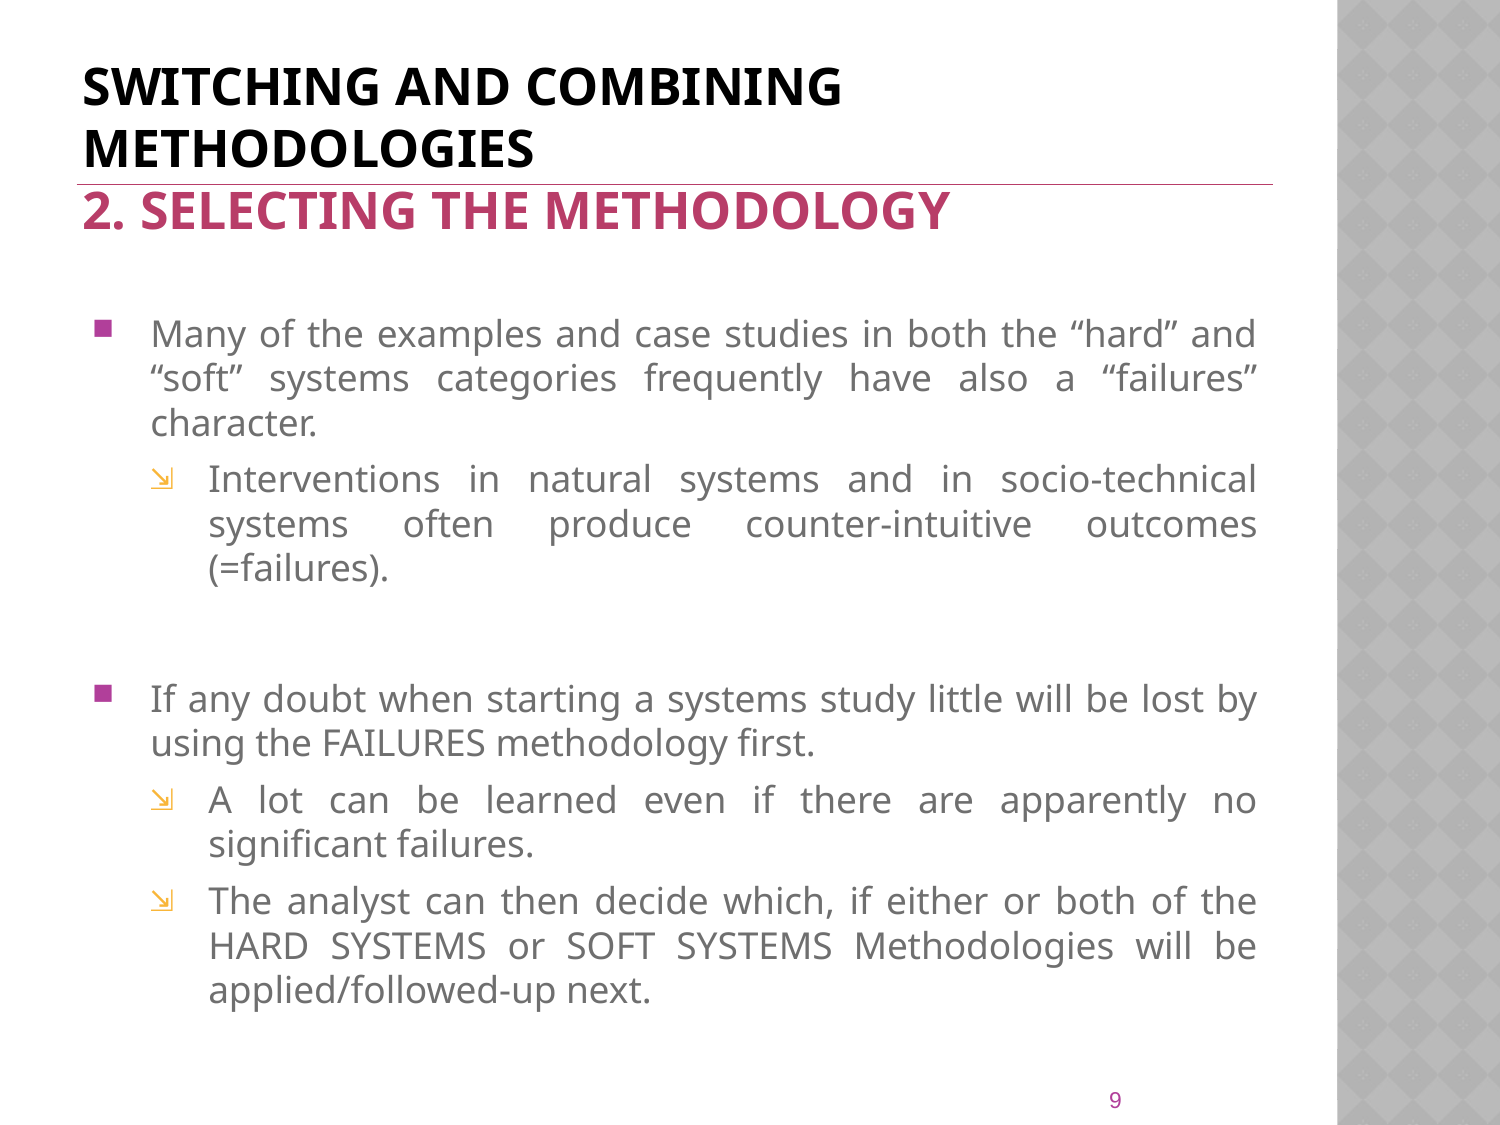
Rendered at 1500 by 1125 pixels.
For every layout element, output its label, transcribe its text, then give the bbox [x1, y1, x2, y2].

title SWITCHING AND COMBINING METHODOLOGIES 2. SELECTING THE METHODOLOGY [75, 194, 1263, 240]
list Many of the examples and case studies in both the “hard” and “soft” systems categories frequently have also a “failures” character. Interventions in natural systems and in socio-technical systems often produce counter-intuitive outcomes (=failures). If any doubt when starting a systems study little will be lost by using the FAILURES methodology first. A lot can be learned even if there are apparently no significant failures. The analyst can then decide which, if either or both of the HARD SYSTEMS or SOFT SYSTEMS Methodologies will be applied/followed-up next. [76, 302, 1273, 1023]
title SWITCHING AND COMBINING METHODOLOGIES 2. SELECTING THE METHODOLOGY [75, 52, 1263, 184]
slide_number 9 [1025, 1075, 1122, 1113]
slide_number 39 [77, 186, 1263, 192]
title CASE STUDY: APPLICATION OF SSM TO KNOWLEDGE MANAGEMENT CASE 1: PRE-TENDERING [75, 185, 1263, 195]
